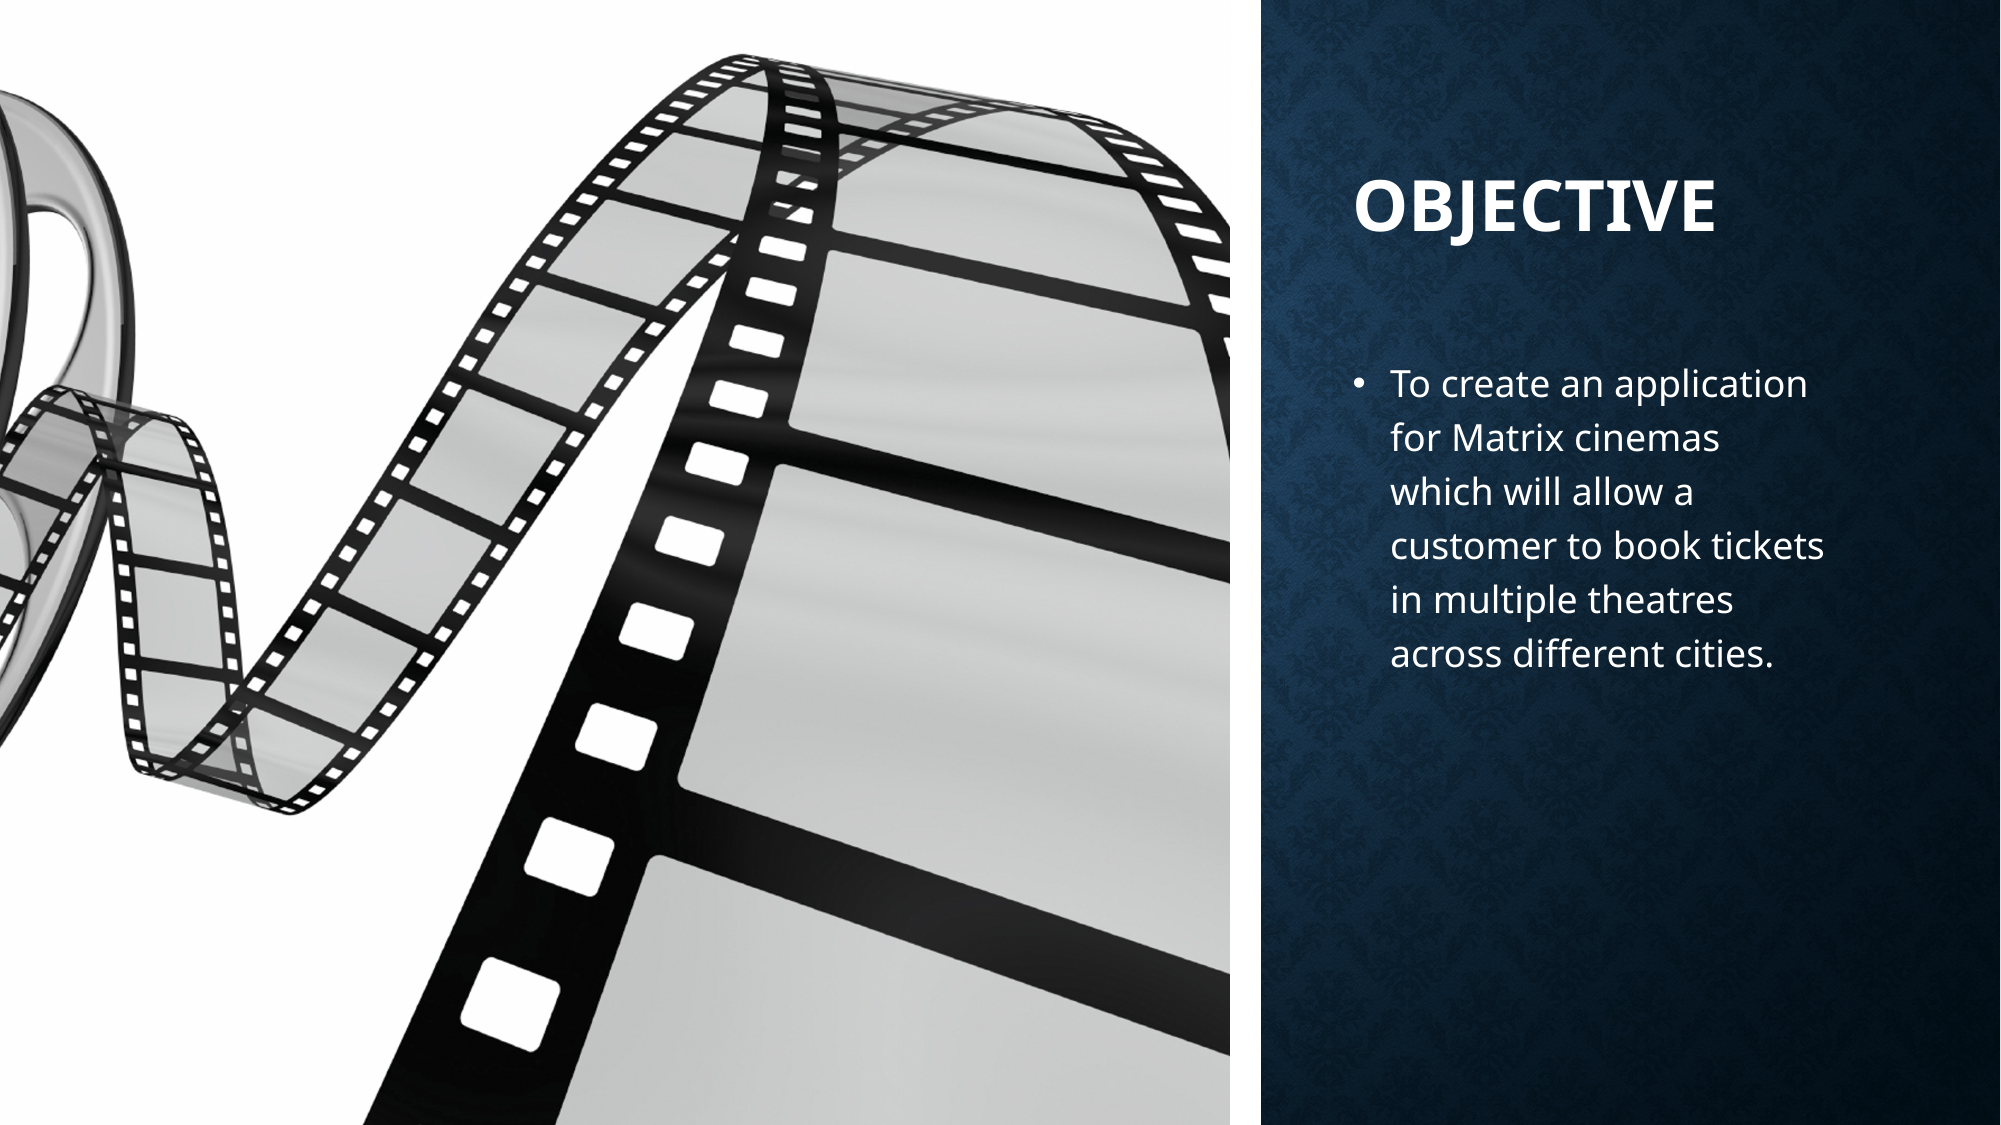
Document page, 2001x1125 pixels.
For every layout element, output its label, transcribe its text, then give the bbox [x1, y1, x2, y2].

list To create an application for Matrix cinemas which will allow a customer to book tickets in multiple theatres across different cities. [1337, 343, 1849, 950]
title Objective [1337, 99, 1849, 318]
picture [0, 0, 1240, 1125]
